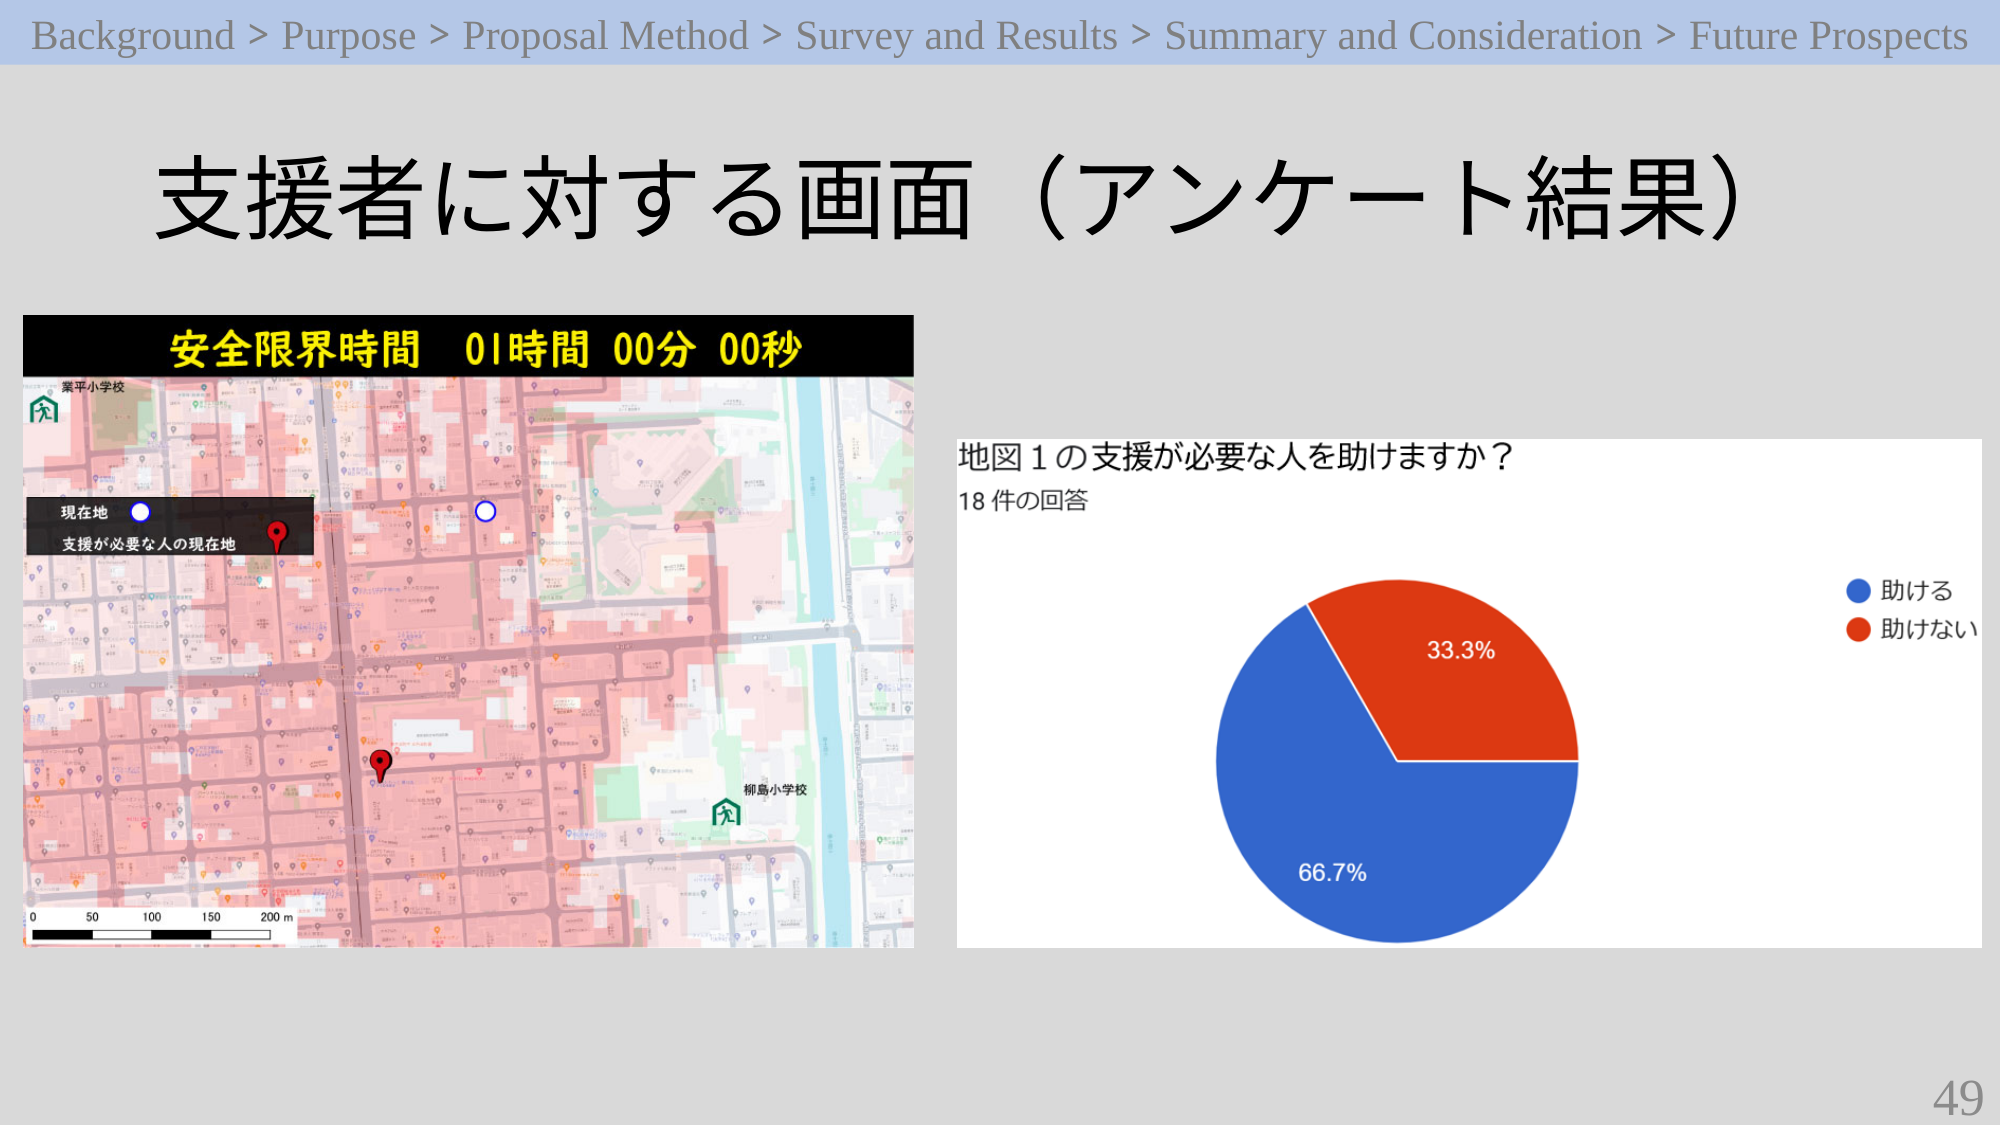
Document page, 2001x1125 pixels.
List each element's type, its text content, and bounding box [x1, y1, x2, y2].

title 支援者に対する画面（アンケート結果） [137, 127, 1863, 278]
picture [957, 439, 1982, 948]
picture [23, 315, 914, 948]
text_box Background > Purpose > Proposal Method > Survey and Results > Summary and Consideration > Future Prospects [0, 0, 2000, 65]
slide_number 49 [1550, 1065, 2000, 1125]
